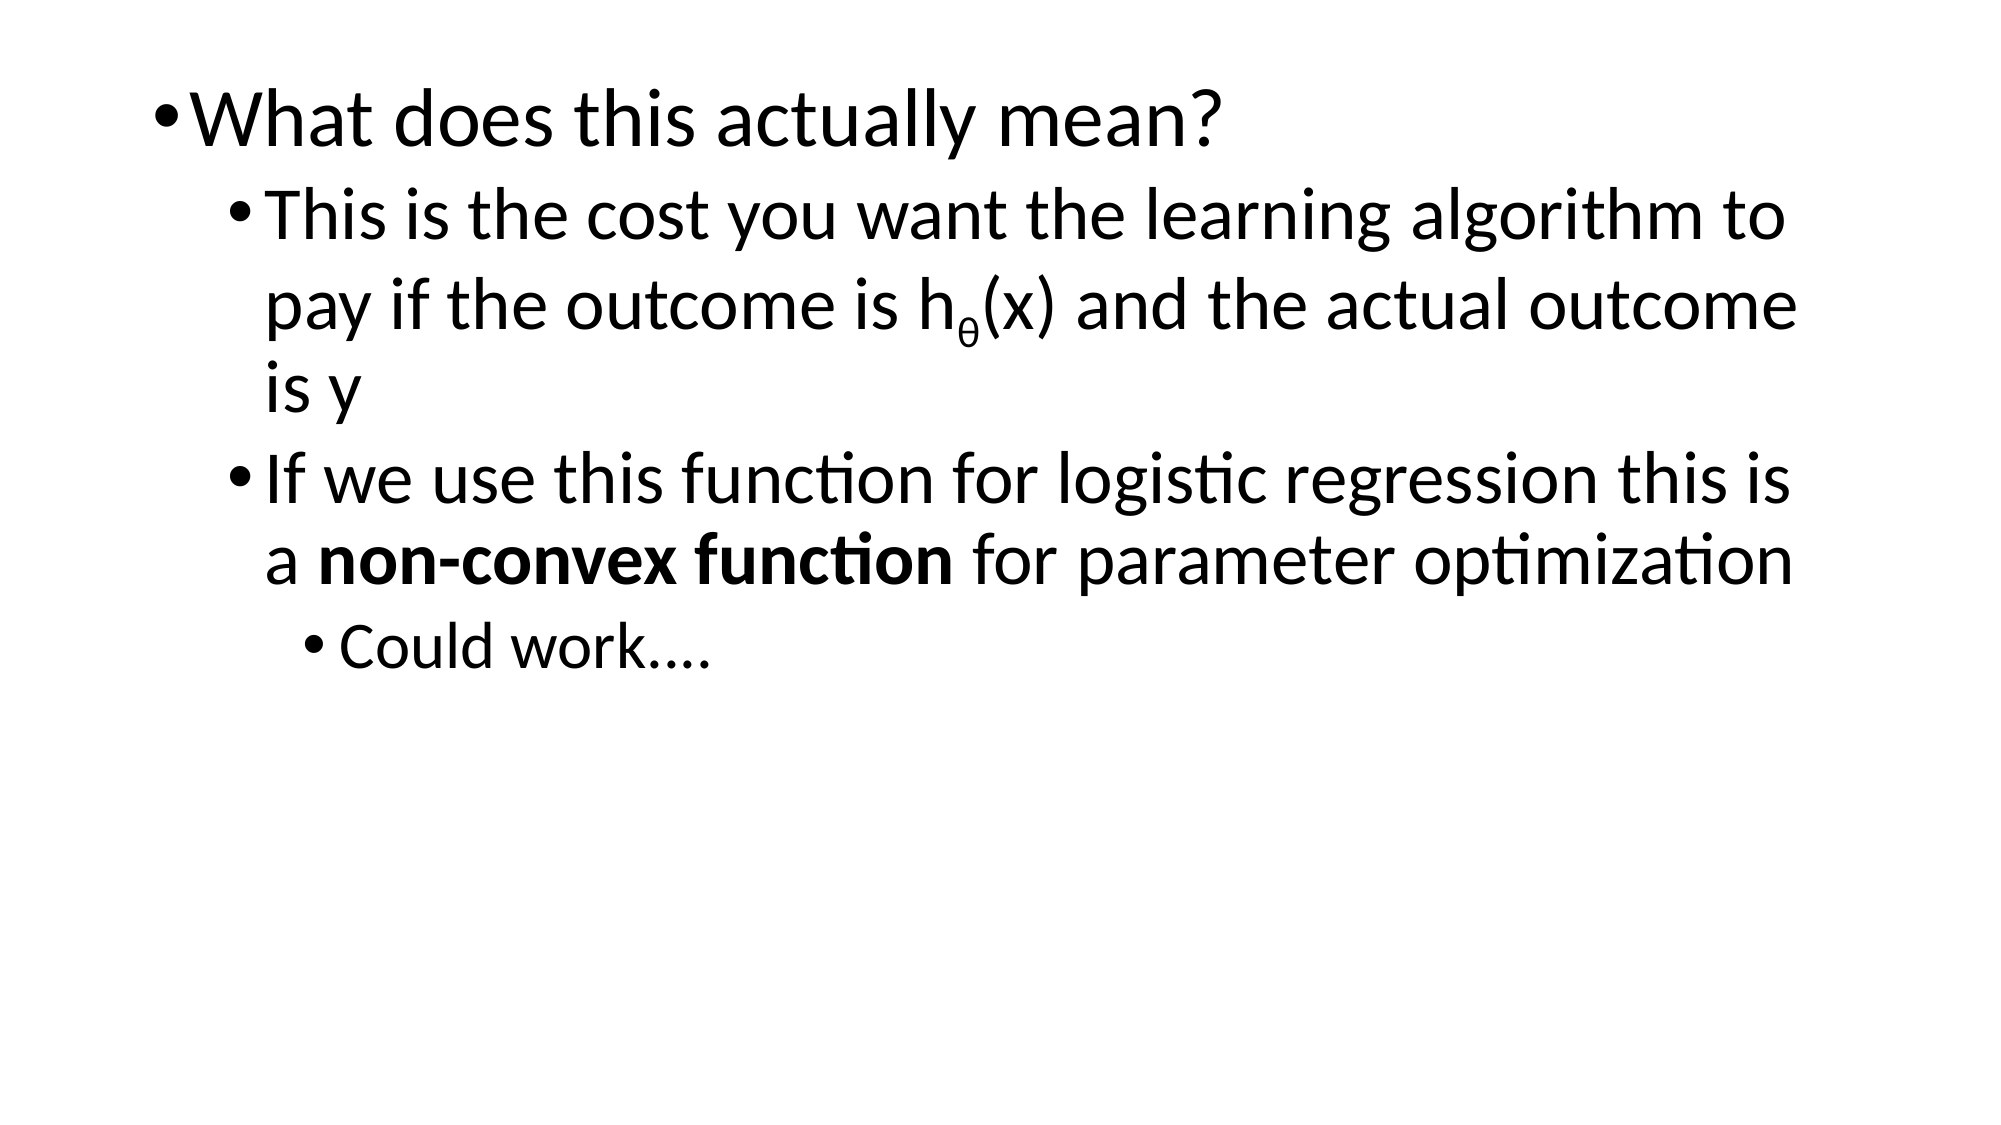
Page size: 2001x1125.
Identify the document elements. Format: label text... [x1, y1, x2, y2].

list What does this actually mean? This is the cost you want the learning algorithm to pay if the outcome is hθ(x) and the actual outcome is y If we use this function for logistic regression this is a non-convex function for parameter optimization Could work.... [137, 66, 1863, 1014]
